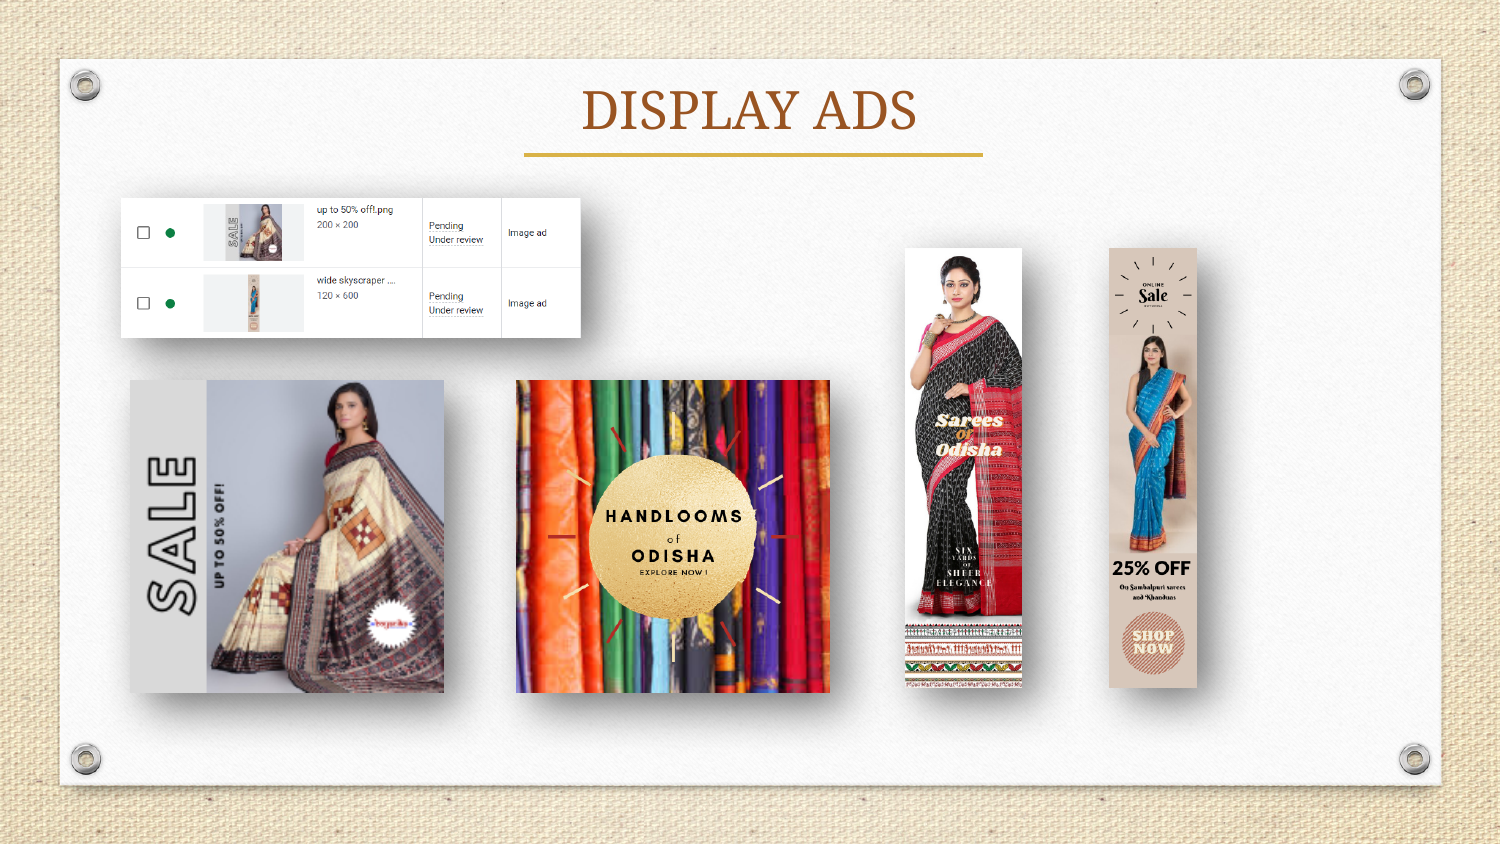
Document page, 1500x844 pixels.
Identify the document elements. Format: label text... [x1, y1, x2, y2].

picture [0, 0, 1500, 844]
title DISPLAY ADS [51, 61, 1449, 156]
